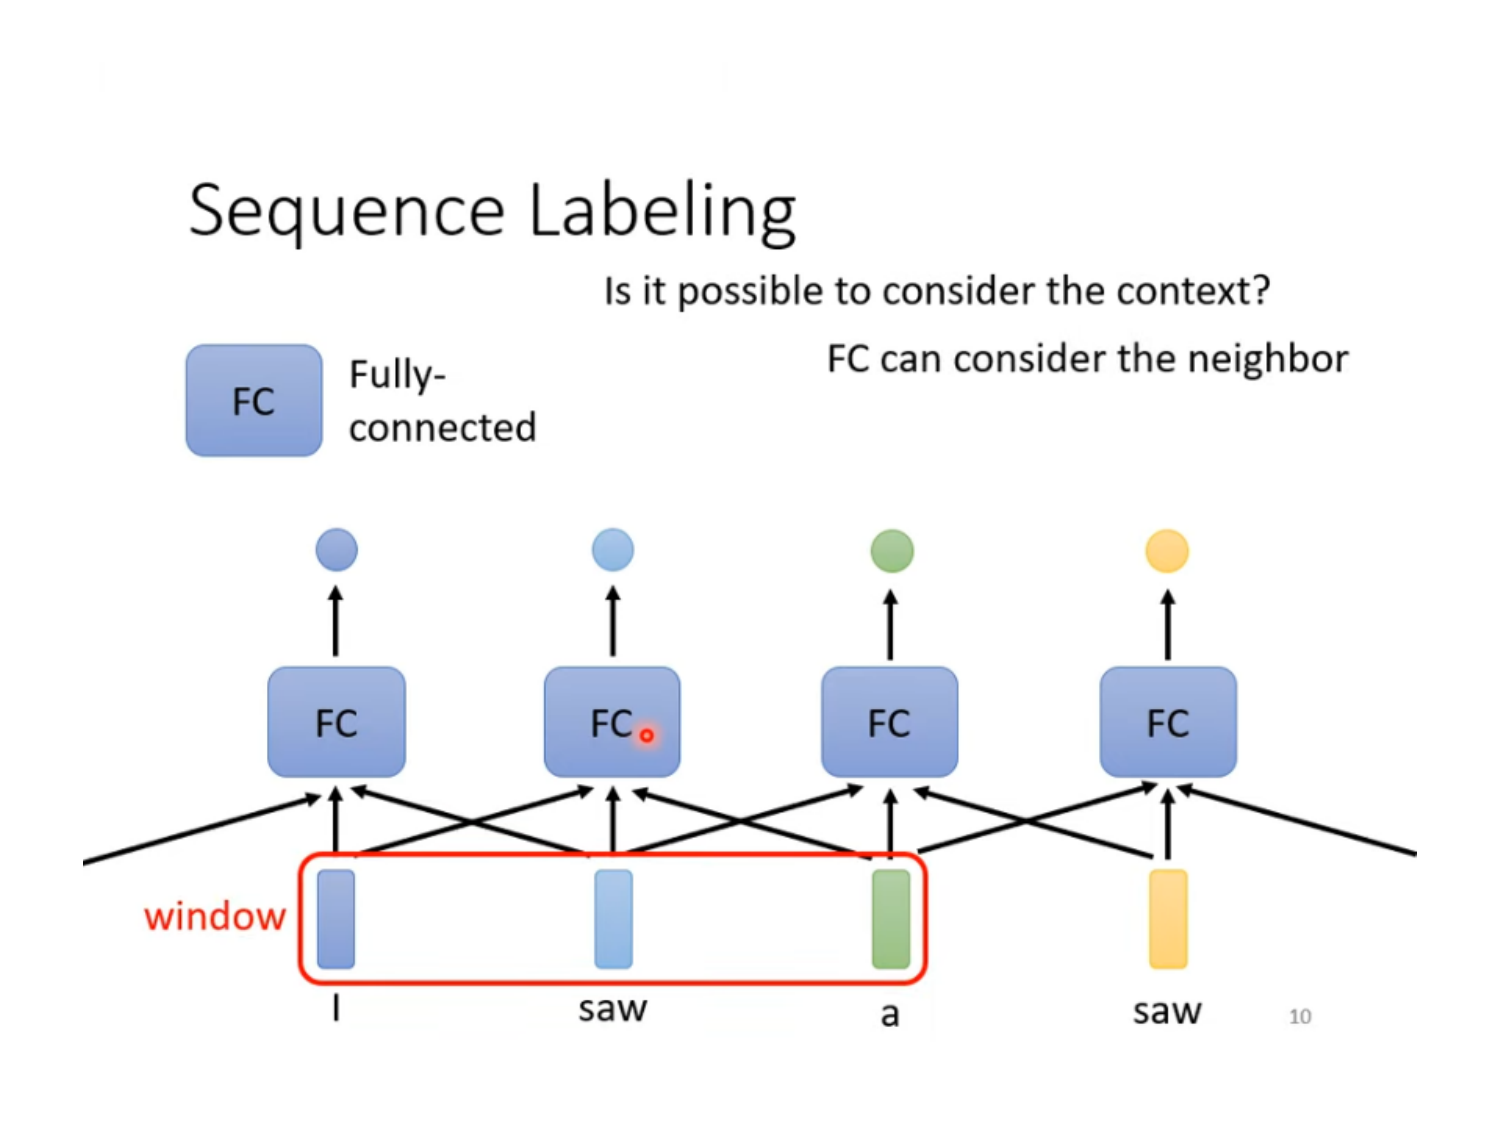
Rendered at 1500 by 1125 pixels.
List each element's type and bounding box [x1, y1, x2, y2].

picture [83, 62, 1417, 1063]
